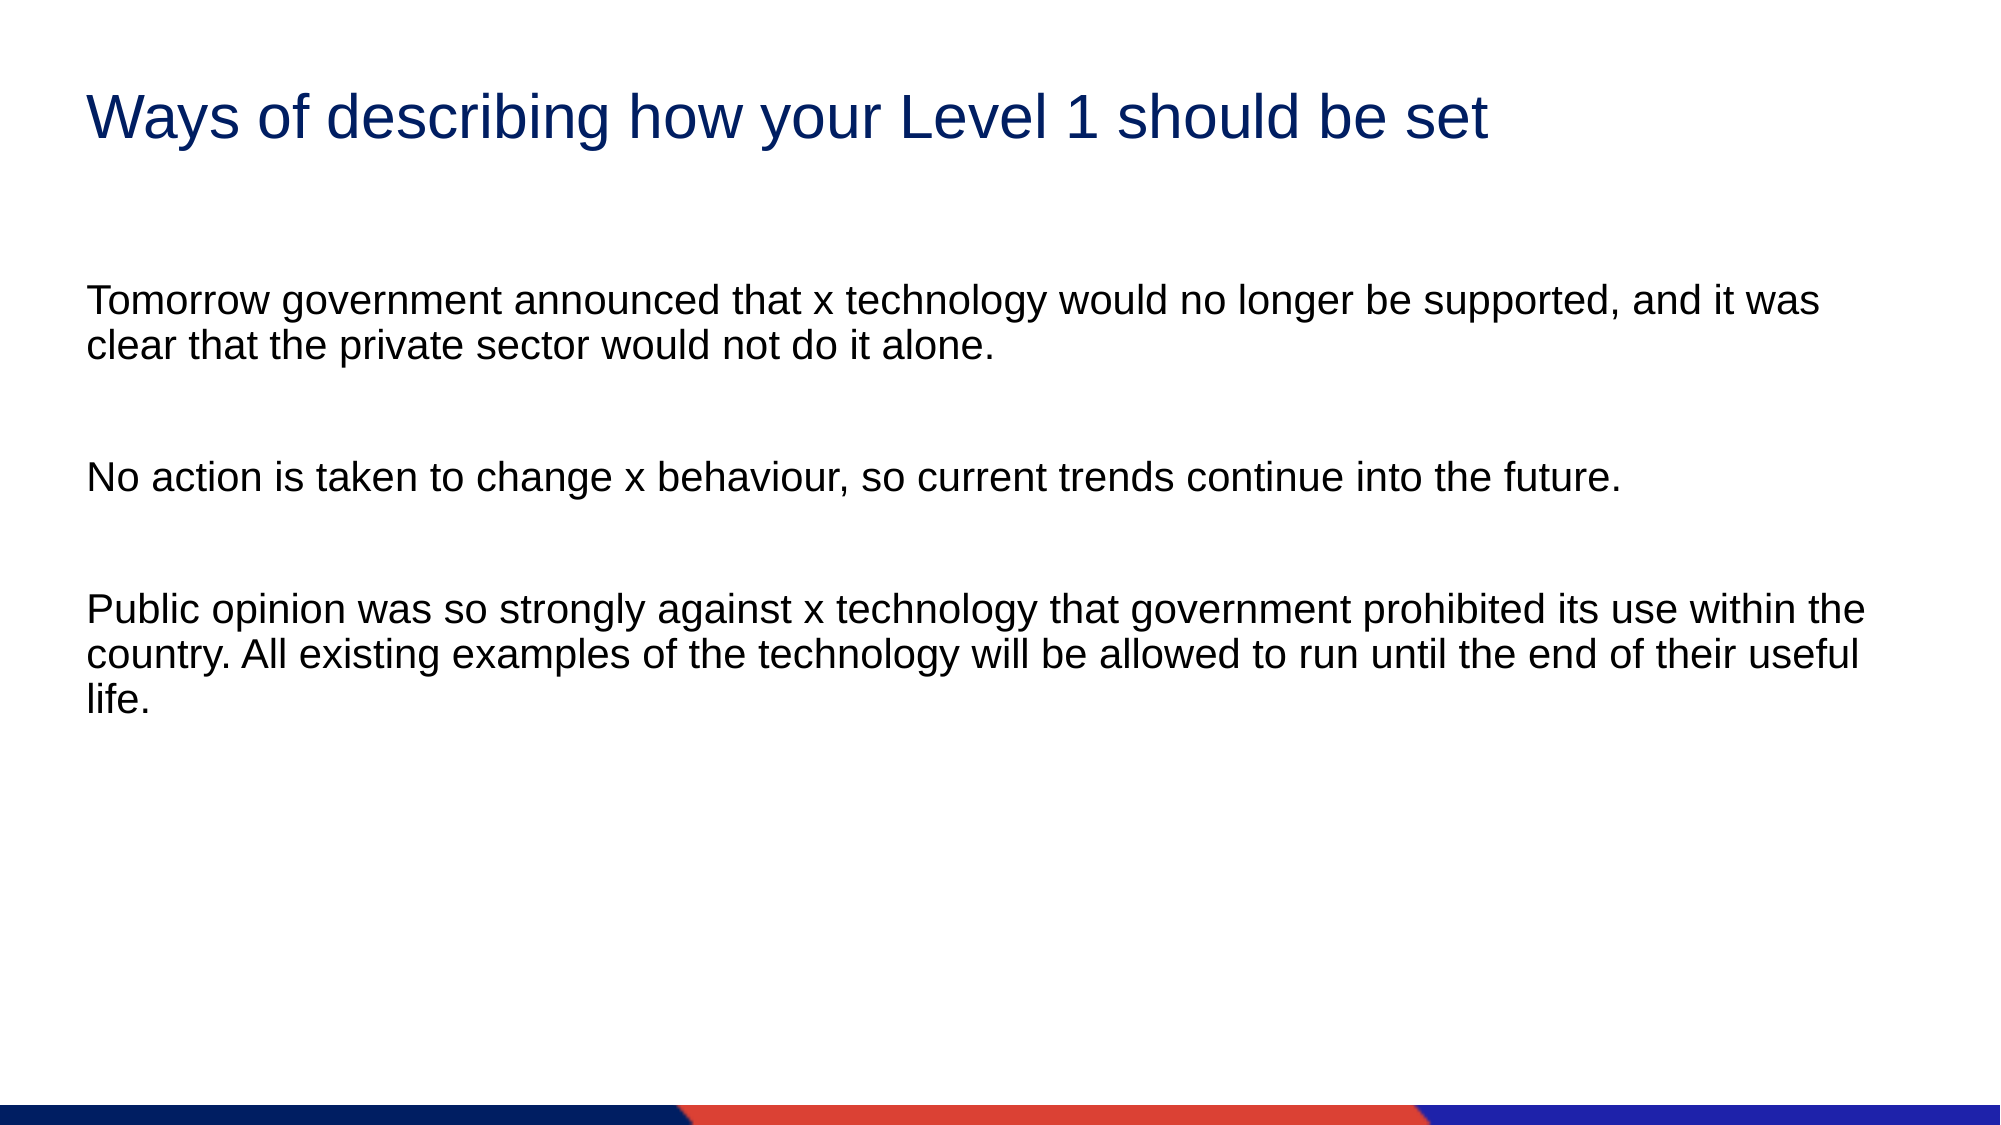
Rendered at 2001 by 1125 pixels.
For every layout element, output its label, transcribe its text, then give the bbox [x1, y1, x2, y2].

list Tomorrow government announced that x technology would no longer be supported, and it was clear that the private sector would not do it alone. No action is taken to change x behaviour, so current trends continue into the future. Public opinion was so strongly against x technology that government prohibited its use within the country. All existing examples of the technology will be allowed to run until the end of their useful life. [86, 278, 1916, 1041]
title Ways of describing how your Level 1 should be set [86, 84, 1916, 192]
picture [0, 1105, 2000, 1125]
